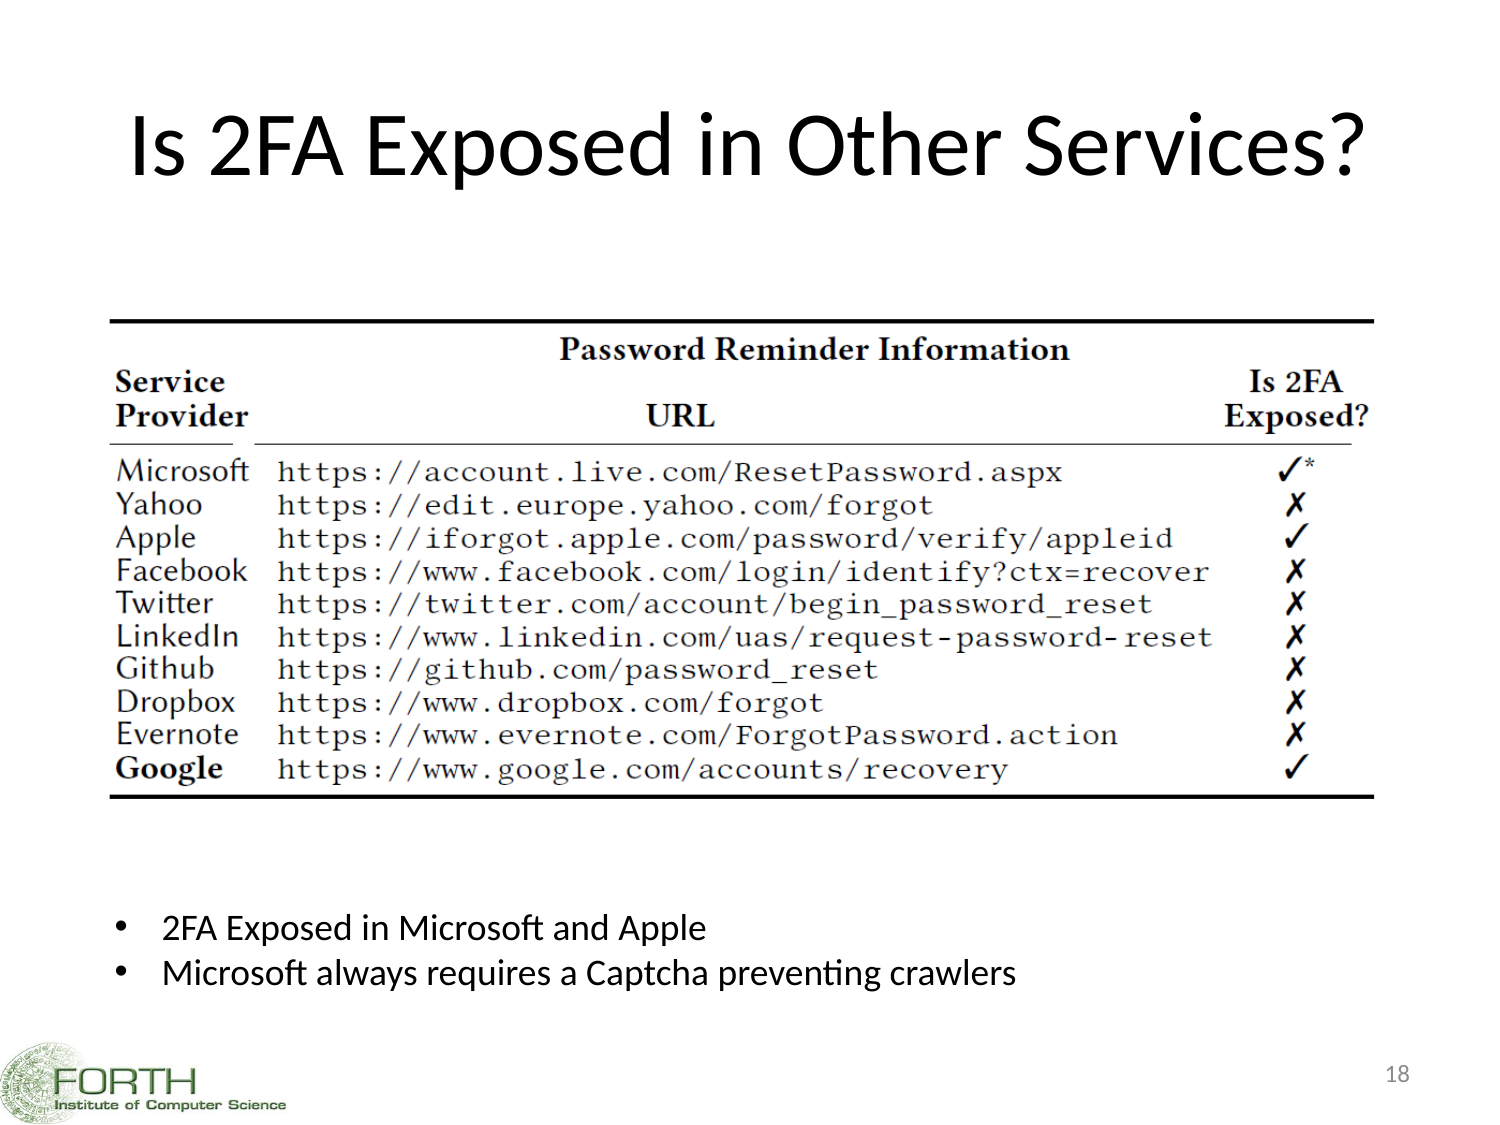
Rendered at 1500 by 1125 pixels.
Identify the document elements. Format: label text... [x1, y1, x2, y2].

slide_number 18 [1074, 1042, 1425, 1103]
text_box 2FA Exposed in Microsoft and Apple Microsoft always requires a Captcha preventing crawlers [99, 850, 1450, 1001]
title Is 2FA Exposed in Other Services? [75, 45, 1425, 233]
picture [0, 1034, 305, 1125]
picture [99, 302, 1401, 813]
